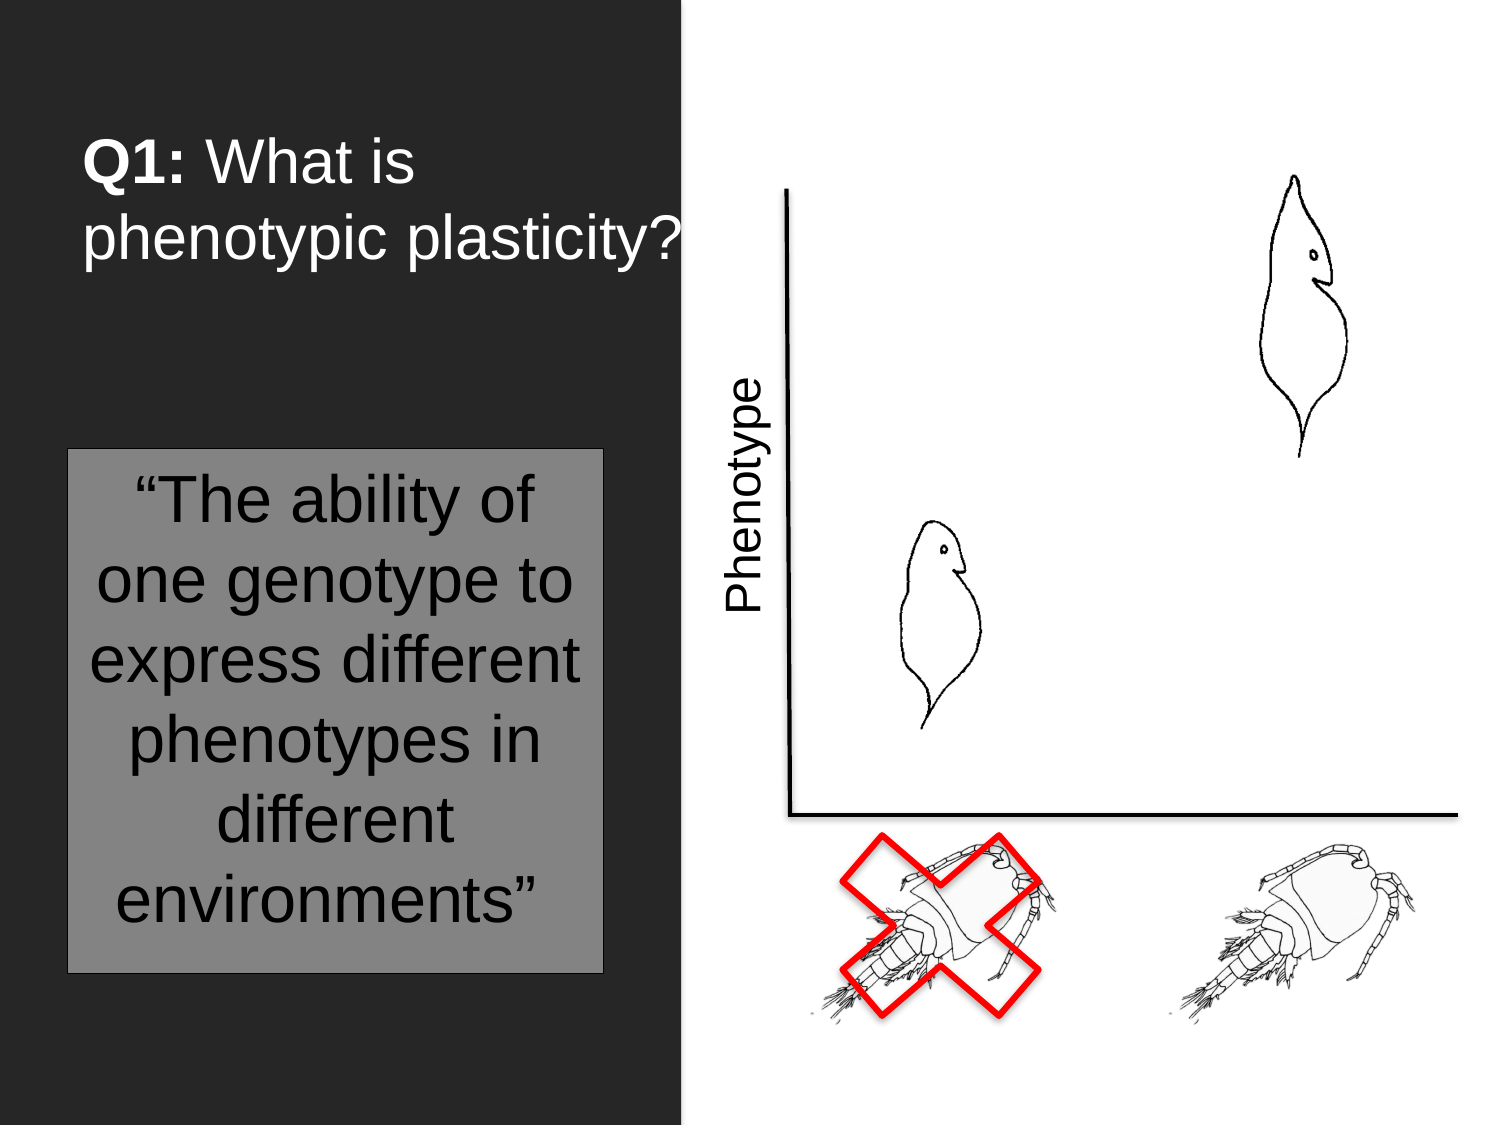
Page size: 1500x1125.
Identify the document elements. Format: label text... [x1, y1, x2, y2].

text_box [0, 0, 682, 1125]
title Q1: What is phenotypic plasticity? [67, 102, 704, 291]
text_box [702, 162, 1459, 1056]
list “The ability of one genotype to express different phenotypes in different environments” [67, 448, 604, 974]
